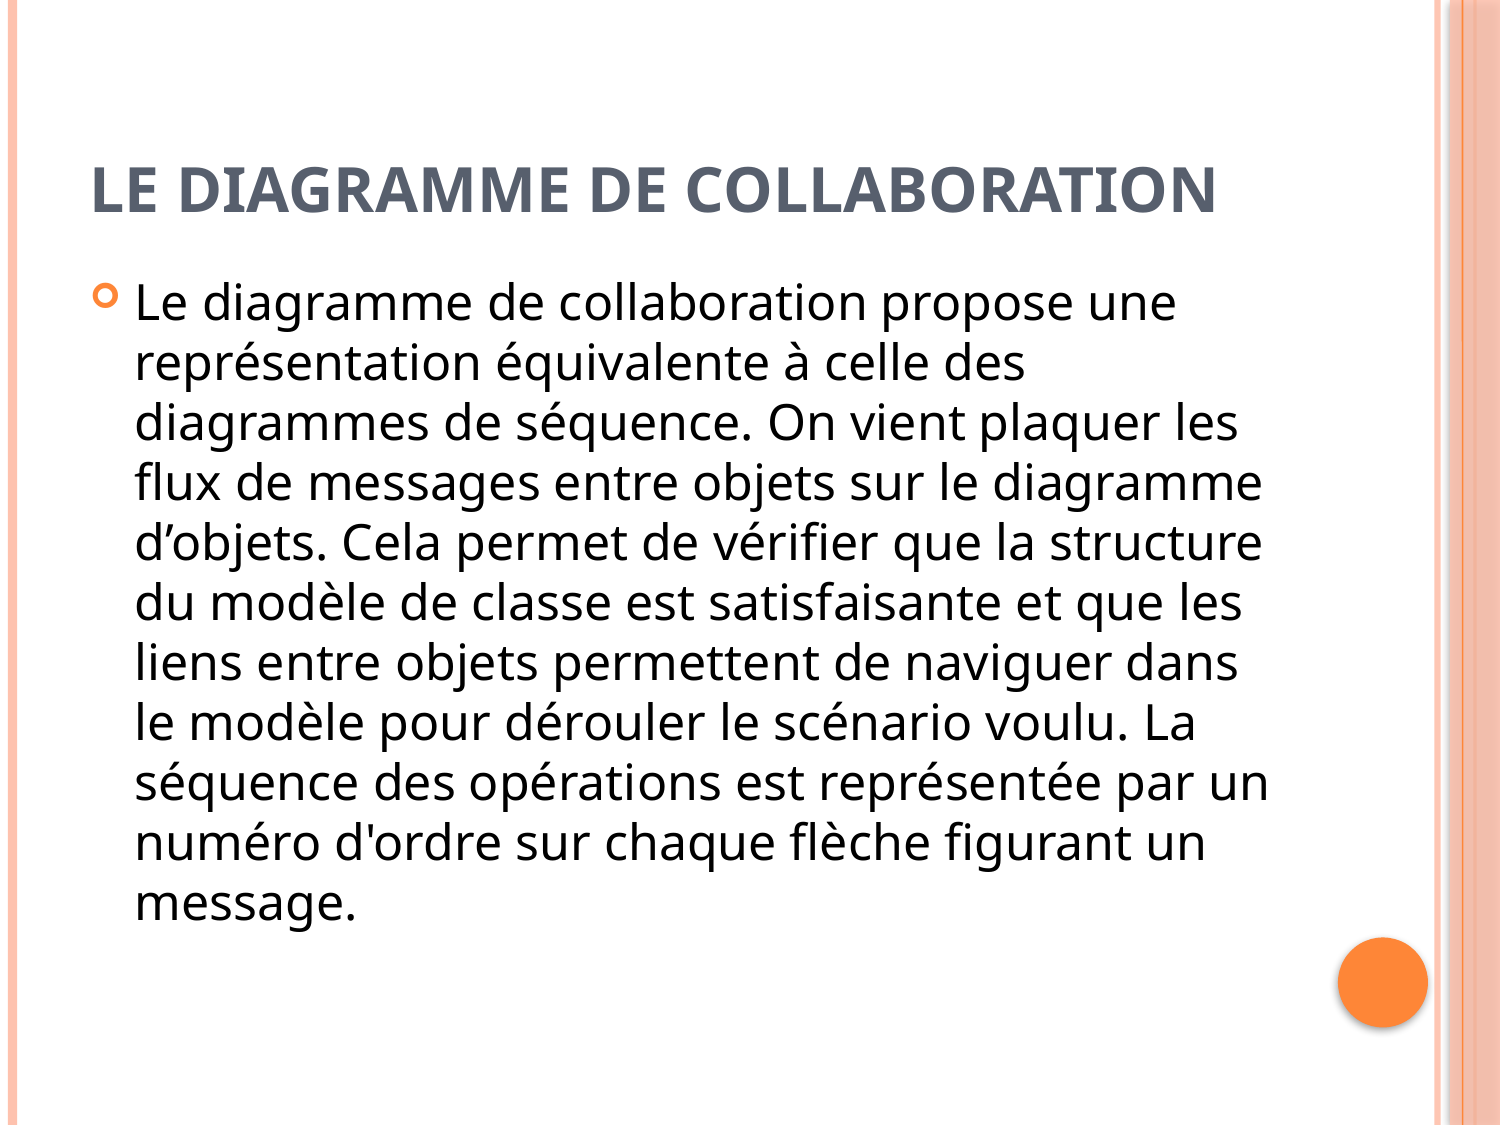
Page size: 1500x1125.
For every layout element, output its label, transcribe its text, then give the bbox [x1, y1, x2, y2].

list Le diagramme de collaboration propose une représentation équivalente à celle des diagrammes de séquence. On vient plaquer les flux de messages entre objets sur le diagramme d’objets. Cela permet de vérifier que la structure du modèle de classe est satisfaisante et que les liens entre objets permettent de naviguer dans le modèle pour dérouler le scénario voulu. La séquence des opérations est représentée par un numéro d'ordre sur chaque flèche figurant un message. [75, 262, 1300, 1062]
title le diagramme de collaboration [75, 45, 1300, 233]
